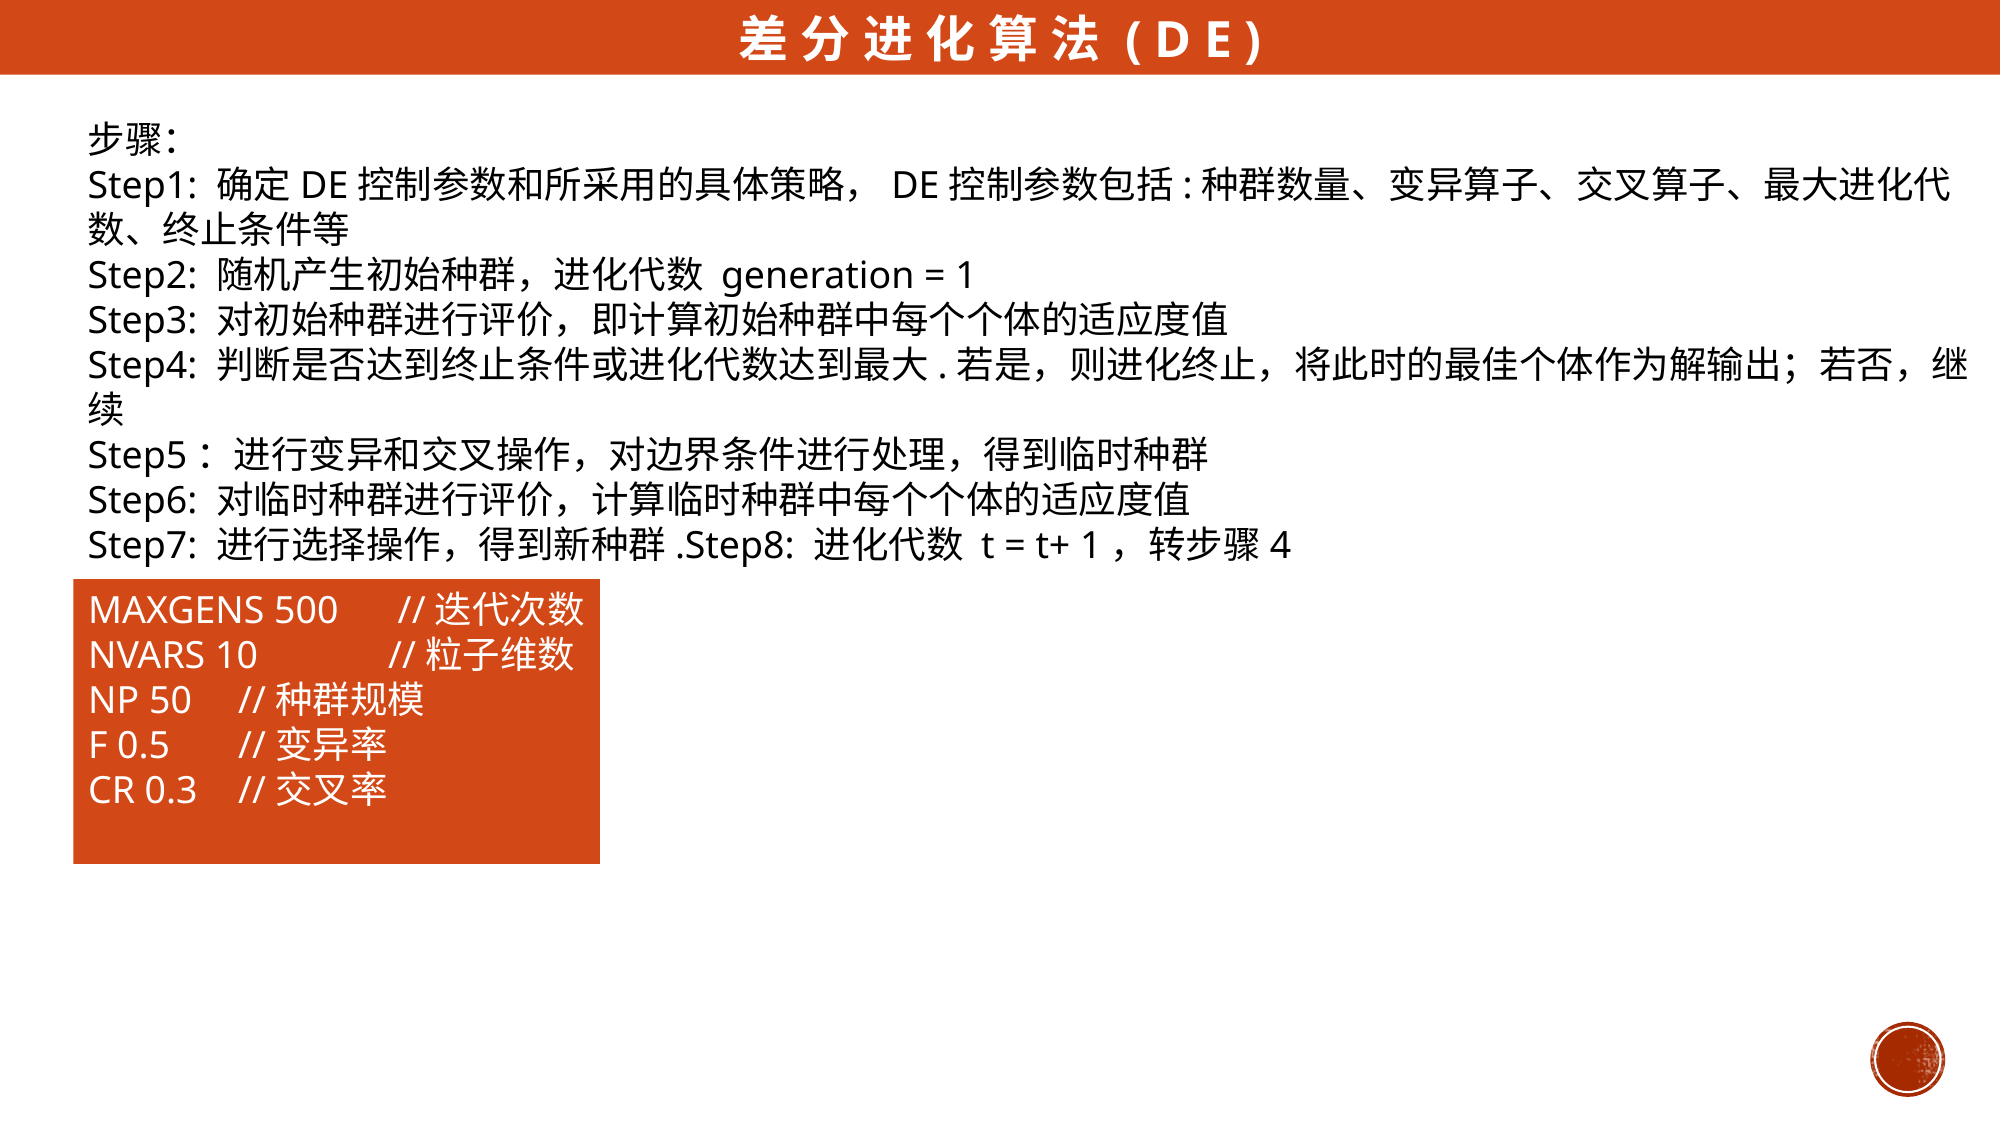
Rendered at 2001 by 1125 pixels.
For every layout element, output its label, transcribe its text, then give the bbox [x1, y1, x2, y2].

text_box 差分进化算法(DE) [0, 0, 2000, 75]
text_box MAXGENS 500 //迭代次数 NVARS 10 //粒子维数 NP 50 //种群规模 F 0.5 //变异率 CR 0.3 //交叉率 [73, 579, 600, 864]
text_box 步骤： Step1: 确定DE控制参数和所采用的具体策略，DE控制参数包括:种群数量、变异算子、交叉算子、最大进化代数、终止条件等 Step2: 随机产生初始种群，进化代数 generation = 1 Step3: 对初始种群进行评价，即计算初始种群中每个个体的适应度值 Step4: 判断是否达到终止条件或进化代数达到最大.若是，则进化终止，将此时的最佳个体作为解输出；若否，继续 Step5：进行变异和交叉操作，对边界条件进行处理，得到临时种群 Step6: 对临时种群进行评价，计算临时种群中每个个体的适应度值 Step7: 进行选择操作，得到新种群.Step8: 进化代数 t = t+ 1，转步骤4 [72, 108, 2000, 573]
